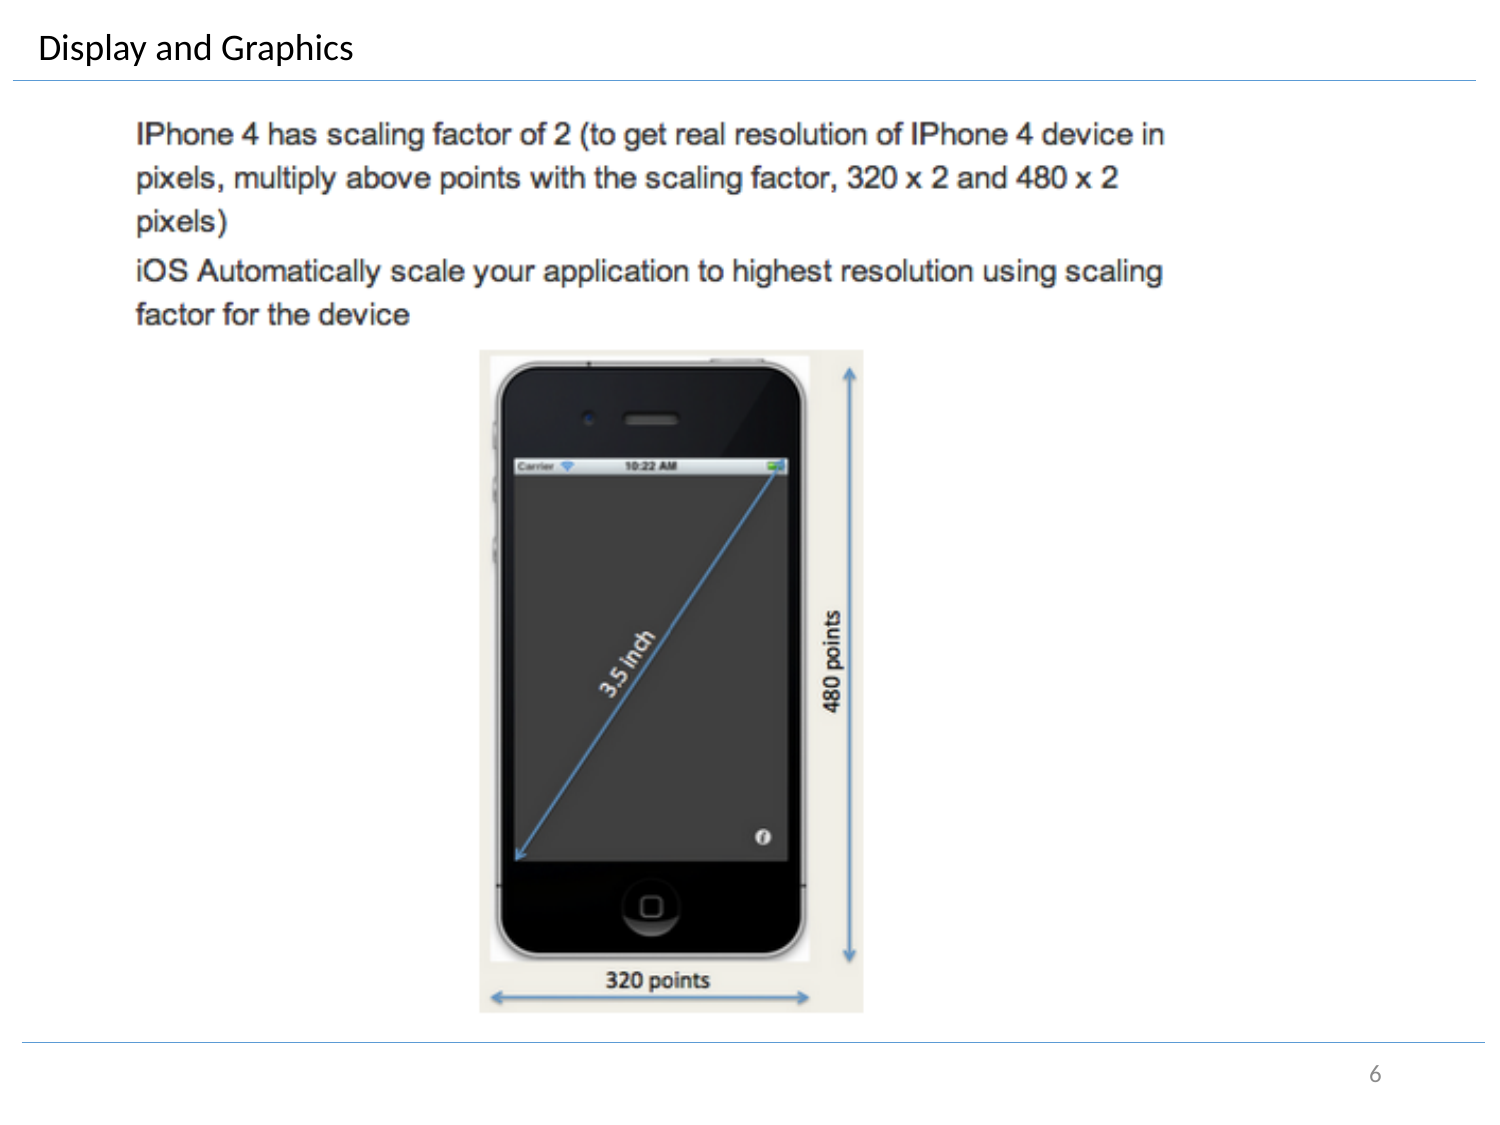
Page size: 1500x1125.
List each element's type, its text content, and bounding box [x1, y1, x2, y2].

text_box Display and Graphics [23, 15, 370, 76]
slide_number 6 [1059, 1043, 1397, 1103]
picture [125, 104, 1366, 1087]
